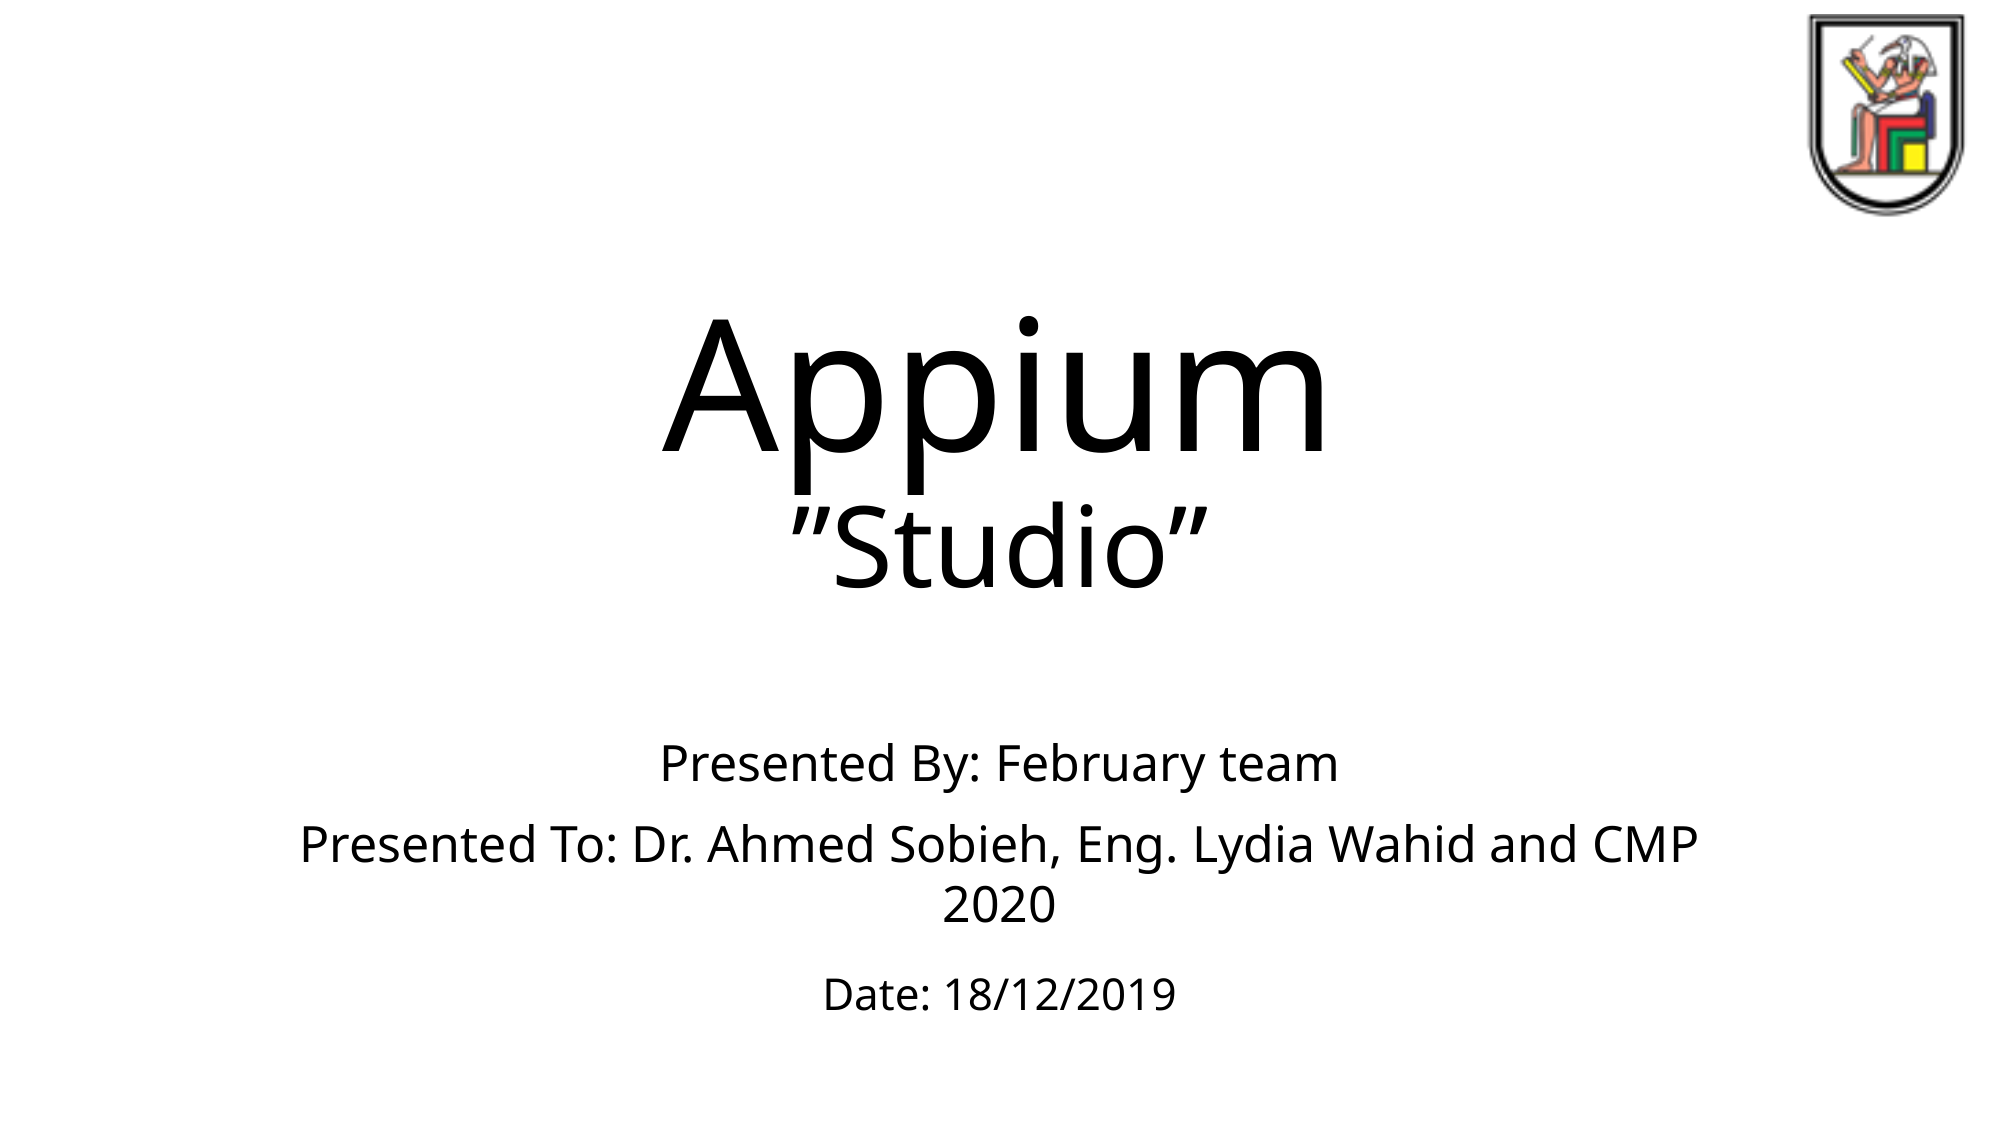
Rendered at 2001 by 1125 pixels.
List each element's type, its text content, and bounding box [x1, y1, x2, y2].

picture [1800, 14, 1973, 240]
title Appium ”Studio” [249, 86, 1750, 620]
text_box Date: 18/12/2019 [801, 964, 1198, 1039]
subtitle Presented By: February team Presented To: Dr. Ahmed Sobieh, Eng. Lydia Wahid and CMP 2020 [249, 723, 1750, 1039]
